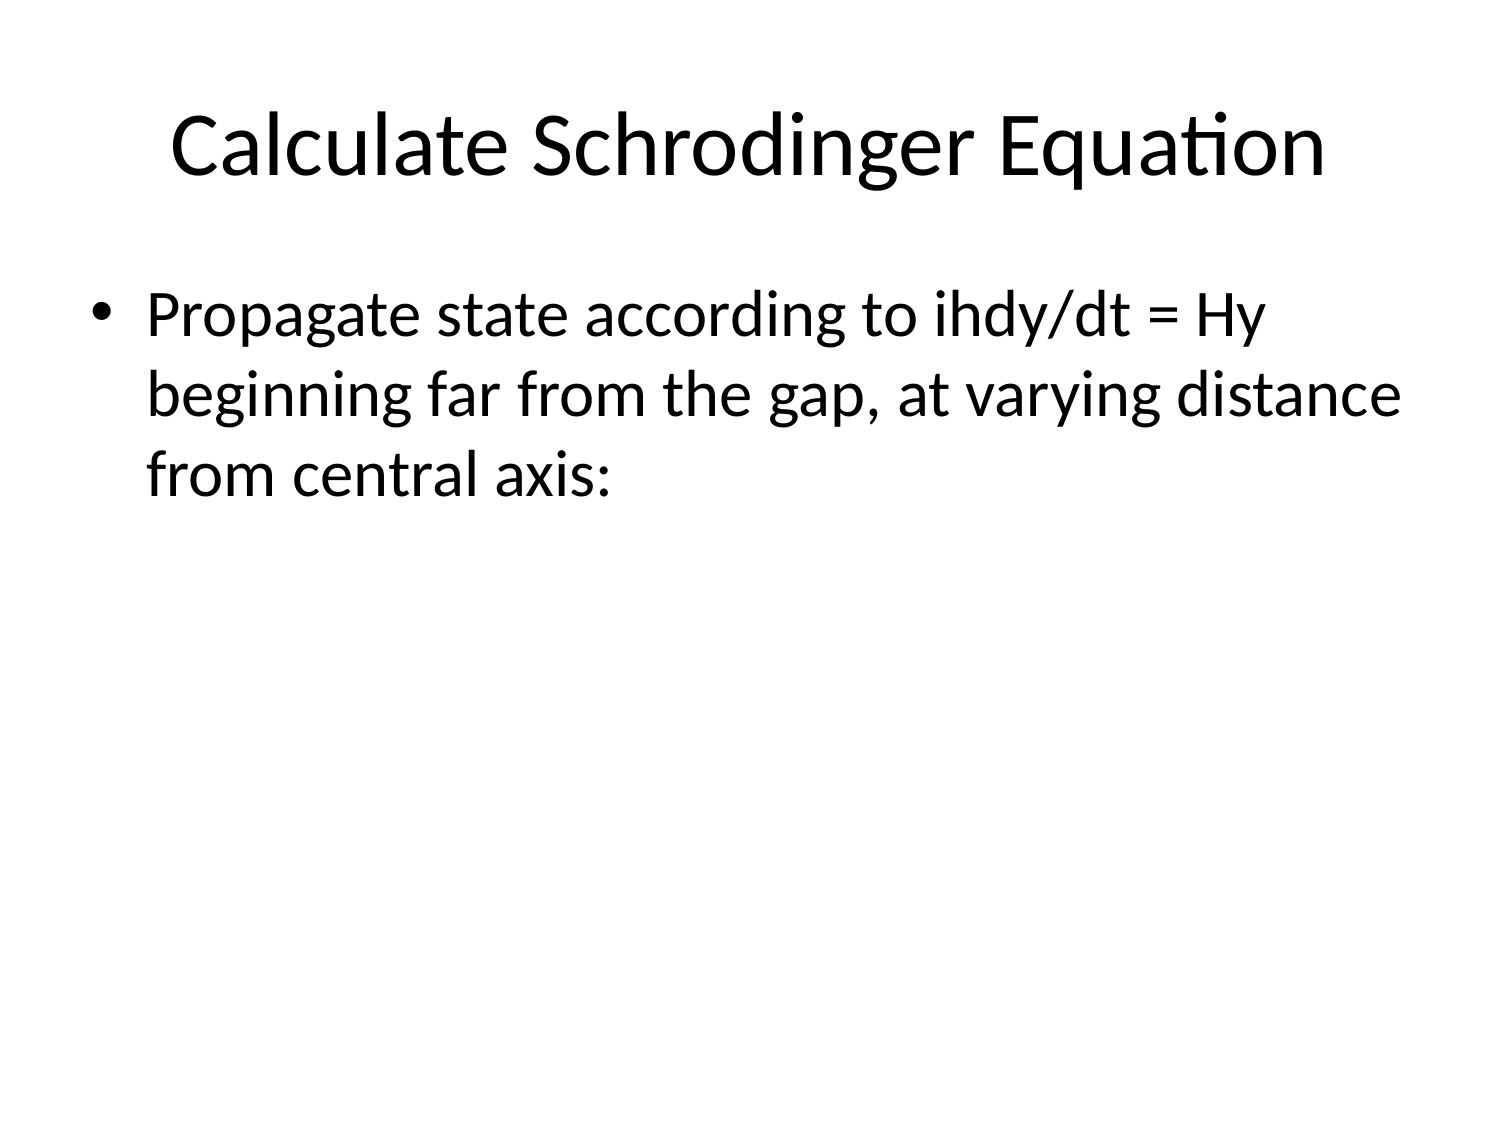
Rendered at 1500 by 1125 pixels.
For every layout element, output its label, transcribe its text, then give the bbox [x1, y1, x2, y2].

title Calculate Schrodinger Equation [75, 45, 1425, 233]
list Propagate state according to ihdy/dt = Hy beginning far from the gap, at varying distance from central axis: [75, 262, 1425, 1005]
